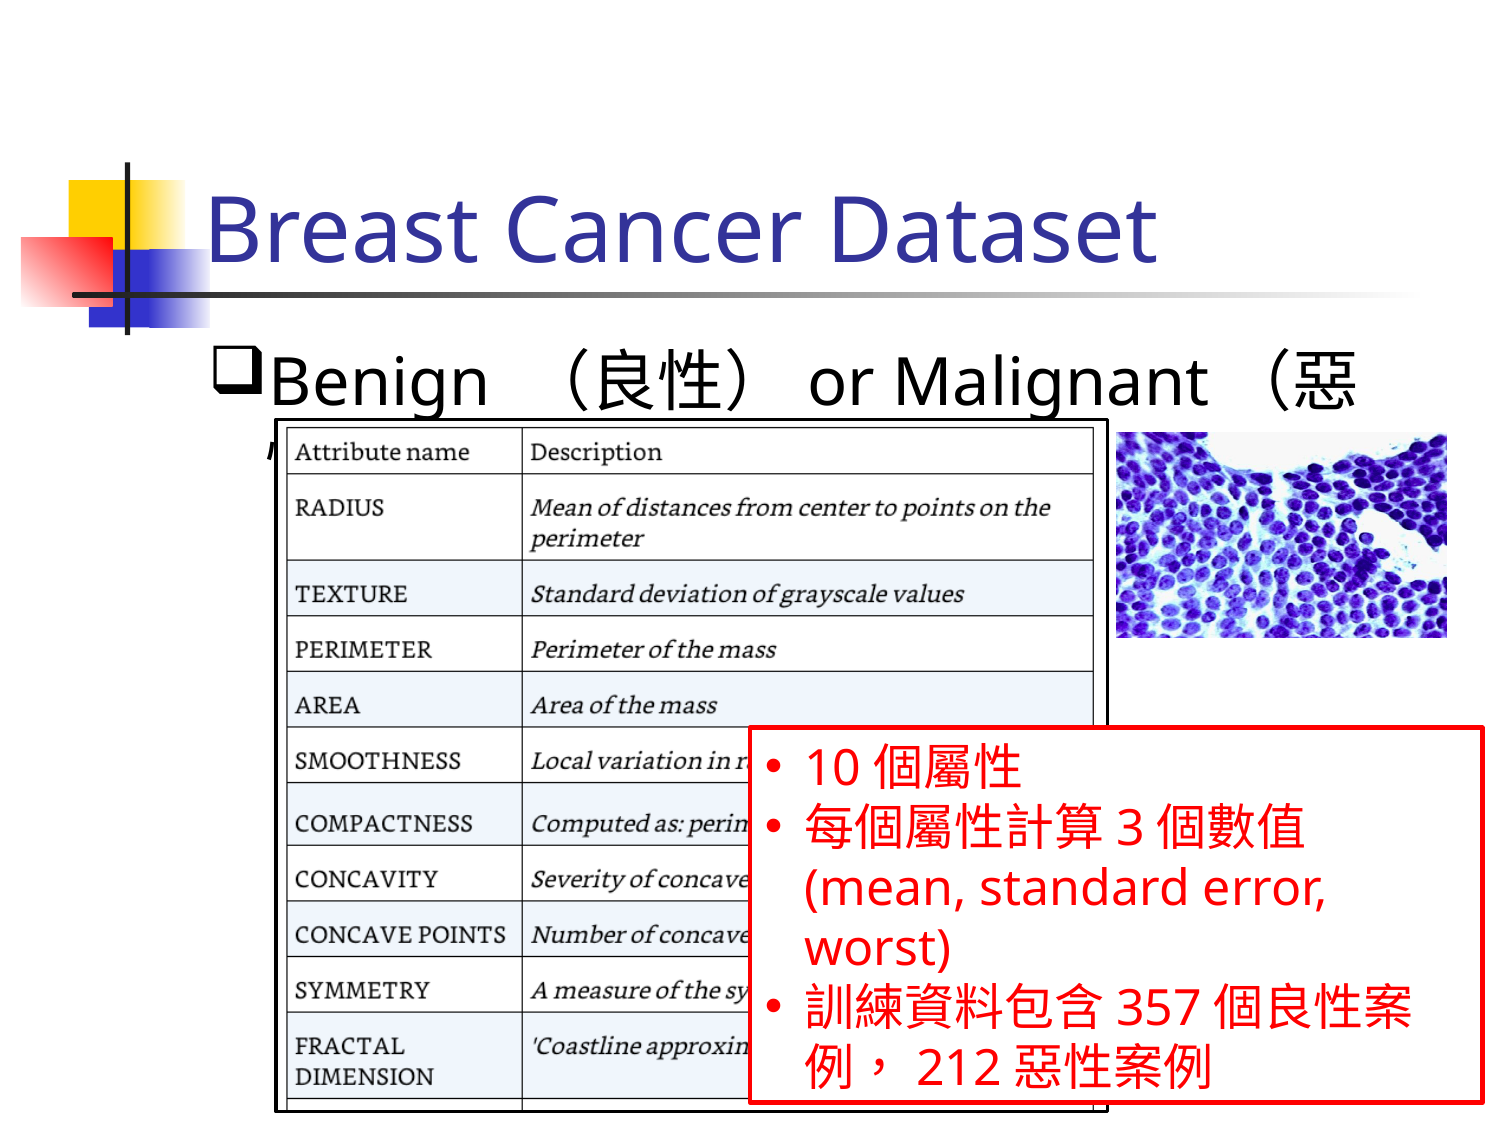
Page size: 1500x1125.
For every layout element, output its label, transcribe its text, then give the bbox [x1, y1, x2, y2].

picture [277, 420, 1107, 1111]
list Benign （良性）or Malignant（惡性） [193, 331, 1469, 1006]
picture [1115, 432, 1448, 639]
title Breast Cancer Dataset [188, 101, 1468, 289]
text_box 10個屬性 每個屬性計算3個數值(mean, standard error, worst) 訓練資料包含357個良性案例，212惡性案例 [1111, 727, 1483, 1103]
